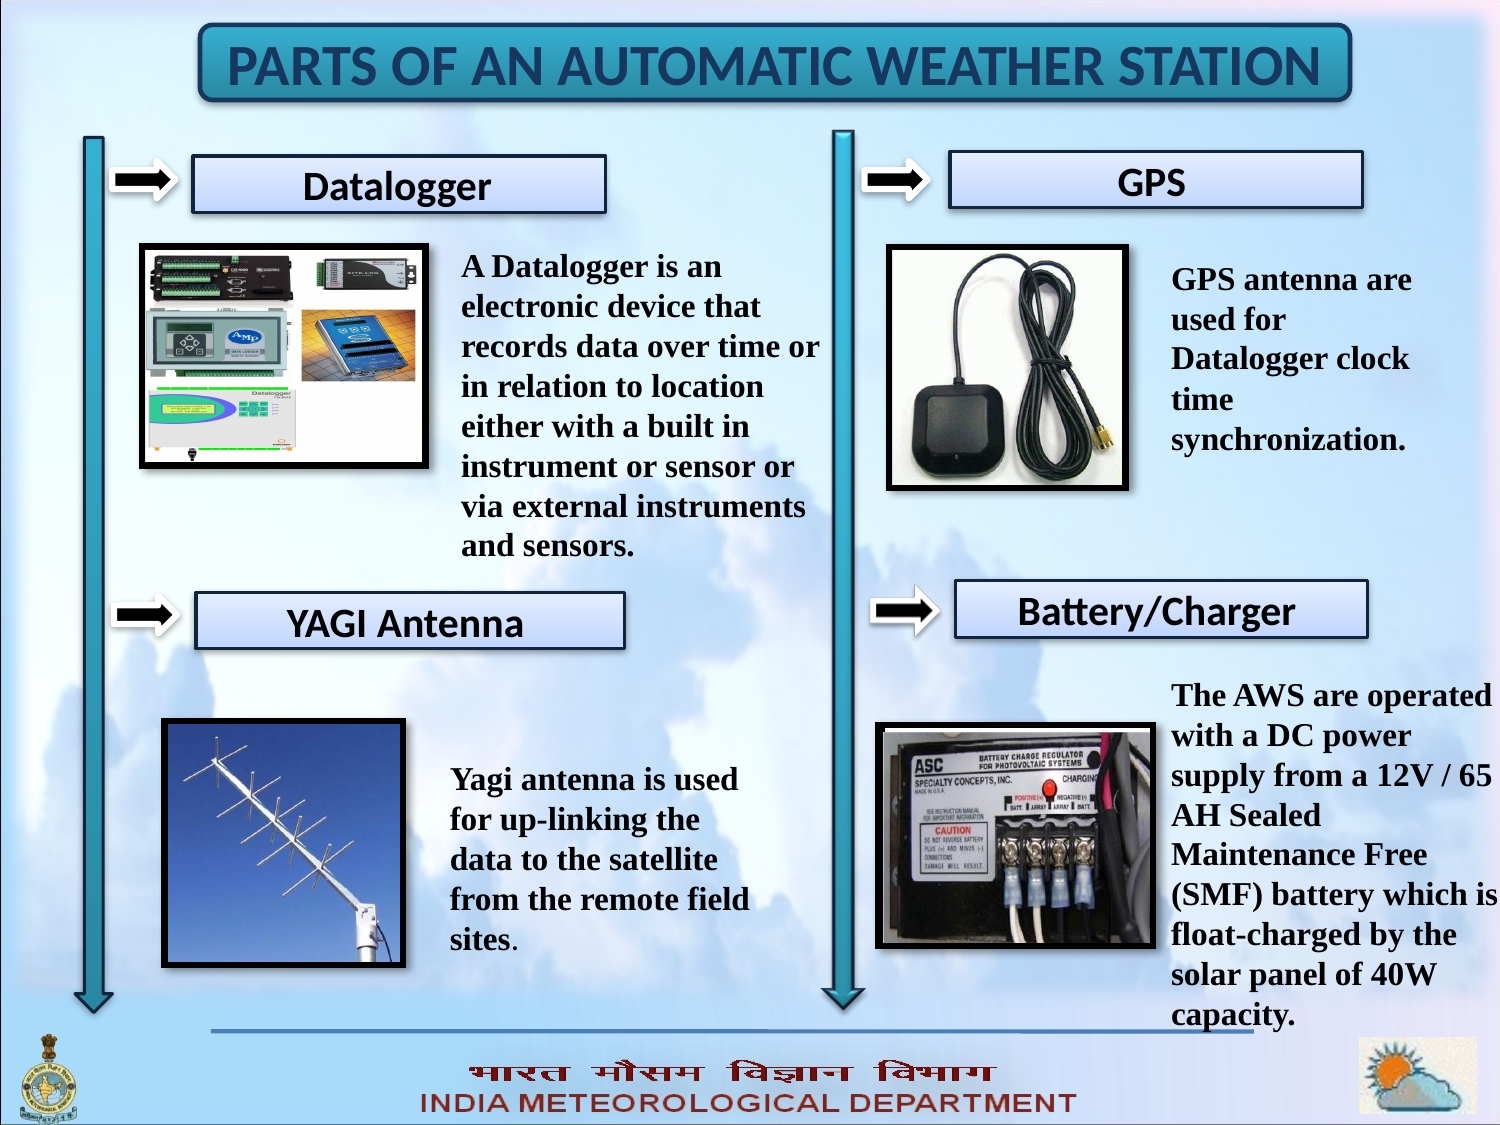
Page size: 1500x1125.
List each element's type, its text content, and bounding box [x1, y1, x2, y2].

text_box [75, 137, 113, 1013]
text_box YAGI Antenna [195, 592, 626, 649]
text_box GPS [949, 151, 1363, 209]
text_box [109, 157, 179, 202]
picture [0, 0, 1500, 1125]
text_box Battery/Charger [955, 580, 1369, 638]
picture [881, 727, 1151, 944]
text_box Datalogger [192, 155, 606, 213]
text_box A Datalogger is an electronic device that records data over time or in relation to location either with a built in instrument or sensor or via external instruments and sensors. [446, 191, 807, 616]
picture [145, 249, 423, 463]
text_box Yagi antenna is used for up-linking the data to the satellite from the remote field sites. [435, 750, 784, 965]
picture [167, 724, 401, 963]
text_box PARTS OF AN AUTOMATIC WEATHER STATION [199, 24, 1351, 101]
text_box [110, 593, 181, 637]
text_box GPS antenna are used for Datalogger clock time synchronization. [1156, 249, 1450, 464]
text_box The AWS are operated with a DC power supply from a 12V / 65 AH Sealed Maintenance Free (SMF) battery which is float-charged by the solar panel of 40W capacity. [1156, 620, 1500, 1085]
picture [891, 249, 1123, 486]
text_box [880, 157, 931, 202]
